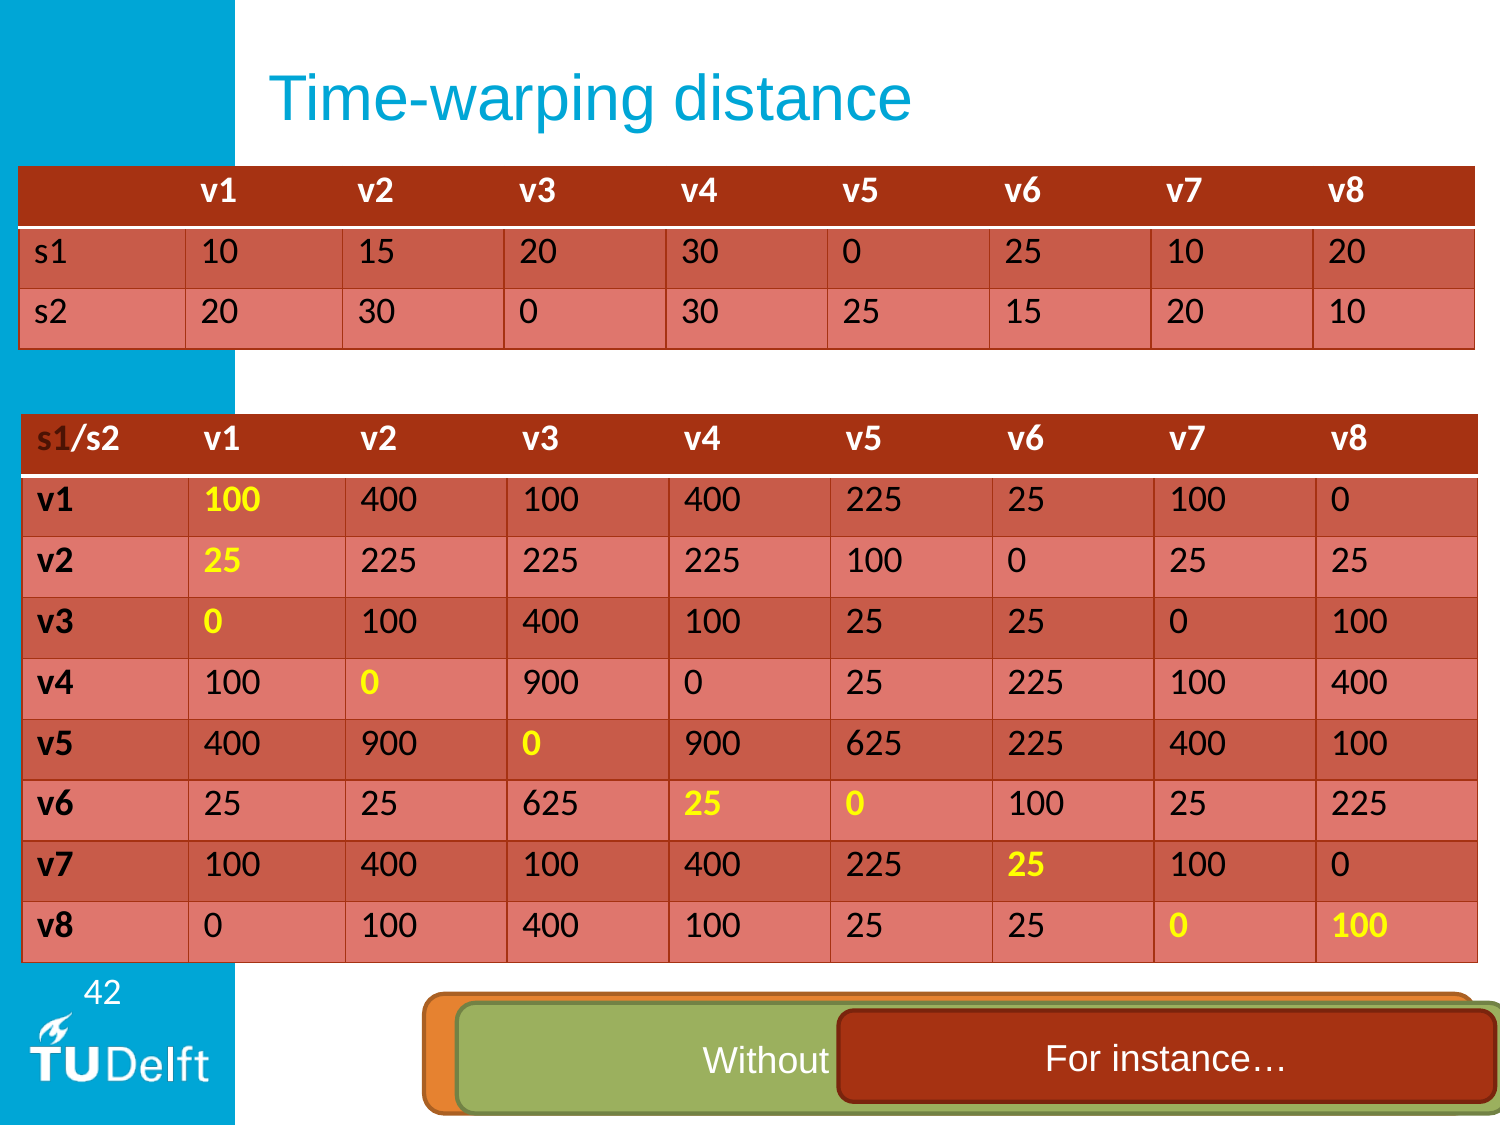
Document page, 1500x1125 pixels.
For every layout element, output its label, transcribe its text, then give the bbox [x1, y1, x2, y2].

table_cell v1 [23, 478, 188, 536]
table_cell 10 [1314, 289, 1474, 348]
table_header v4 [670, 416, 830, 474]
table_cell 0 [189, 598, 345, 658]
table_cell v2 [23, 537, 188, 597]
table_cell 0 [1155, 598, 1315, 658]
table_cell s1 [20, 229, 185, 288]
table_cell 100 [1317, 902, 1477, 962]
table_cell 100 [670, 902, 830, 962]
table_cell 400 [346, 842, 506, 901]
table_cell 0 [1317, 478, 1477, 536]
table_cell 100 [189, 842, 345, 901]
table_cell 0 [831, 781, 992, 840]
table_cell 100 [1317, 720, 1477, 779]
text_box Find a minimum cost path from left top to bottom right [421, 991, 1472, 1116]
table_cell 100 [670, 598, 830, 658]
table_cell 25 [993, 598, 1153, 658]
table_cell 100 [1155, 659, 1315, 719]
table_cell 400 [670, 842, 830, 901]
table_cell 25 [346, 781, 506, 840]
table_cell 0 [508, 720, 668, 779]
table_header v2 [343, 167, 503, 226]
table_cell 225 [508, 537, 668, 597]
table_cell 400 [508, 598, 668, 658]
table_cell 625 [508, 781, 668, 840]
table_cell 25 [831, 902, 992, 962]
table_header v5 [831, 416, 992, 474]
table_cell 25 [990, 229, 1150, 288]
table_cell 225 [1317, 781, 1477, 840]
table_cell v6 [23, 781, 188, 840]
table_cell 20 [186, 289, 342, 348]
table_cell 15 [990, 289, 1150, 348]
table_header v1 [189, 416, 345, 474]
table_cell 0 [993, 537, 1153, 597]
table_cell 100 [993, 781, 1153, 840]
table_cell 400 [189, 720, 345, 779]
table_header v3 [505, 167, 665, 226]
table_cell 100 [189, 478, 345, 536]
table_cell 225 [831, 842, 992, 901]
text_box Without going up or left (crossing) [454, 1000, 1500, 1116]
table_cell 25 [993, 842, 1153, 901]
table_cell 20 [1314, 229, 1474, 288]
table_cell 400 [508, 902, 668, 962]
table_header v3 [508, 416, 668, 474]
table_cell 25 [993, 902, 1153, 962]
table_cell 100 [1155, 842, 1315, 901]
table_cell v7 [23, 842, 188, 901]
table_cell 100 [831, 537, 992, 597]
table_header [20, 167, 185, 226]
table_cell 0 [1317, 842, 1477, 901]
table_cell v3 [23, 598, 188, 658]
table_cell 30 [667, 289, 827, 348]
table_cell 400 [1155, 720, 1315, 779]
table_cell 0 [505, 289, 665, 348]
table_cell v5 [23, 720, 188, 779]
table_cell 900 [670, 720, 830, 779]
table_header v6 [990, 167, 1150, 226]
table_cell 0 [670, 659, 830, 719]
table_cell 15 [343, 229, 503, 288]
table_cell 400 [346, 478, 506, 536]
table_cell 225 [831, 478, 992, 536]
table_cell 900 [508, 659, 668, 719]
table_cell s2 [20, 289, 185, 348]
table_cell 10 [186, 229, 342, 288]
table_cell 100 [1317, 598, 1477, 658]
table_cell 0 [828, 229, 989, 288]
table_header v6 [993, 416, 1153, 474]
table_cell 25 [1155, 781, 1315, 840]
table_header s1/s2 [23, 416, 188, 474]
table_header v1 [186, 167, 342, 226]
table_header v7 [1152, 167, 1312, 226]
table_header v4 [667, 167, 827, 226]
table_cell 0 [1155, 902, 1315, 962]
table_cell 25 [831, 659, 992, 719]
table_cell 100 [1155, 478, 1315, 536]
table_cell 20 [1152, 289, 1312, 348]
table_cell 25 [670, 781, 830, 840]
table_cell 0 [189, 902, 345, 962]
table_cell 100 [508, 842, 668, 901]
table_header v5 [828, 167, 989, 226]
table_header v7 [1155, 416, 1315, 474]
table_cell 225 [670, 537, 830, 597]
table_cell 25 [828, 289, 989, 348]
table_cell 25 [1155, 537, 1315, 597]
table_cell 0 [346, 659, 506, 719]
table_header v2 [346, 416, 506, 474]
table_header v8 [1314, 167, 1474, 226]
table_cell 100 [508, 478, 668, 536]
table_header v8 [1317, 416, 1477, 474]
table_cell 100 [189, 659, 345, 719]
table_cell 25 [993, 478, 1153, 536]
table_cell 30 [667, 229, 827, 288]
table_cell 25 [1317, 537, 1477, 597]
table_cell v4 [23, 659, 188, 719]
table_cell 100 [346, 598, 506, 658]
table_cell 225 [993, 720, 1153, 779]
table_cell 25 [189, 781, 345, 840]
table_cell 20 [505, 229, 665, 288]
table_cell 25 [189, 537, 345, 597]
table_cell 25 [831, 598, 992, 658]
table_cell 225 [993, 659, 1153, 719]
table_cell 30 [343, 289, 503, 348]
table_cell 100 [346, 902, 506, 962]
table_cell 225 [346, 537, 506, 597]
table_cell 10 [1152, 229, 1312, 288]
table_cell 900 [346, 720, 506, 779]
text_box For instance… [836, 1008, 1498, 1104]
table_cell 400 [1317, 659, 1477, 719]
title Time-warping distance [268, 55, 1423, 166]
table_cell v8 [23, 902, 188, 962]
table_cell 400 [670, 478, 830, 536]
table_cell 625 [831, 720, 992, 779]
